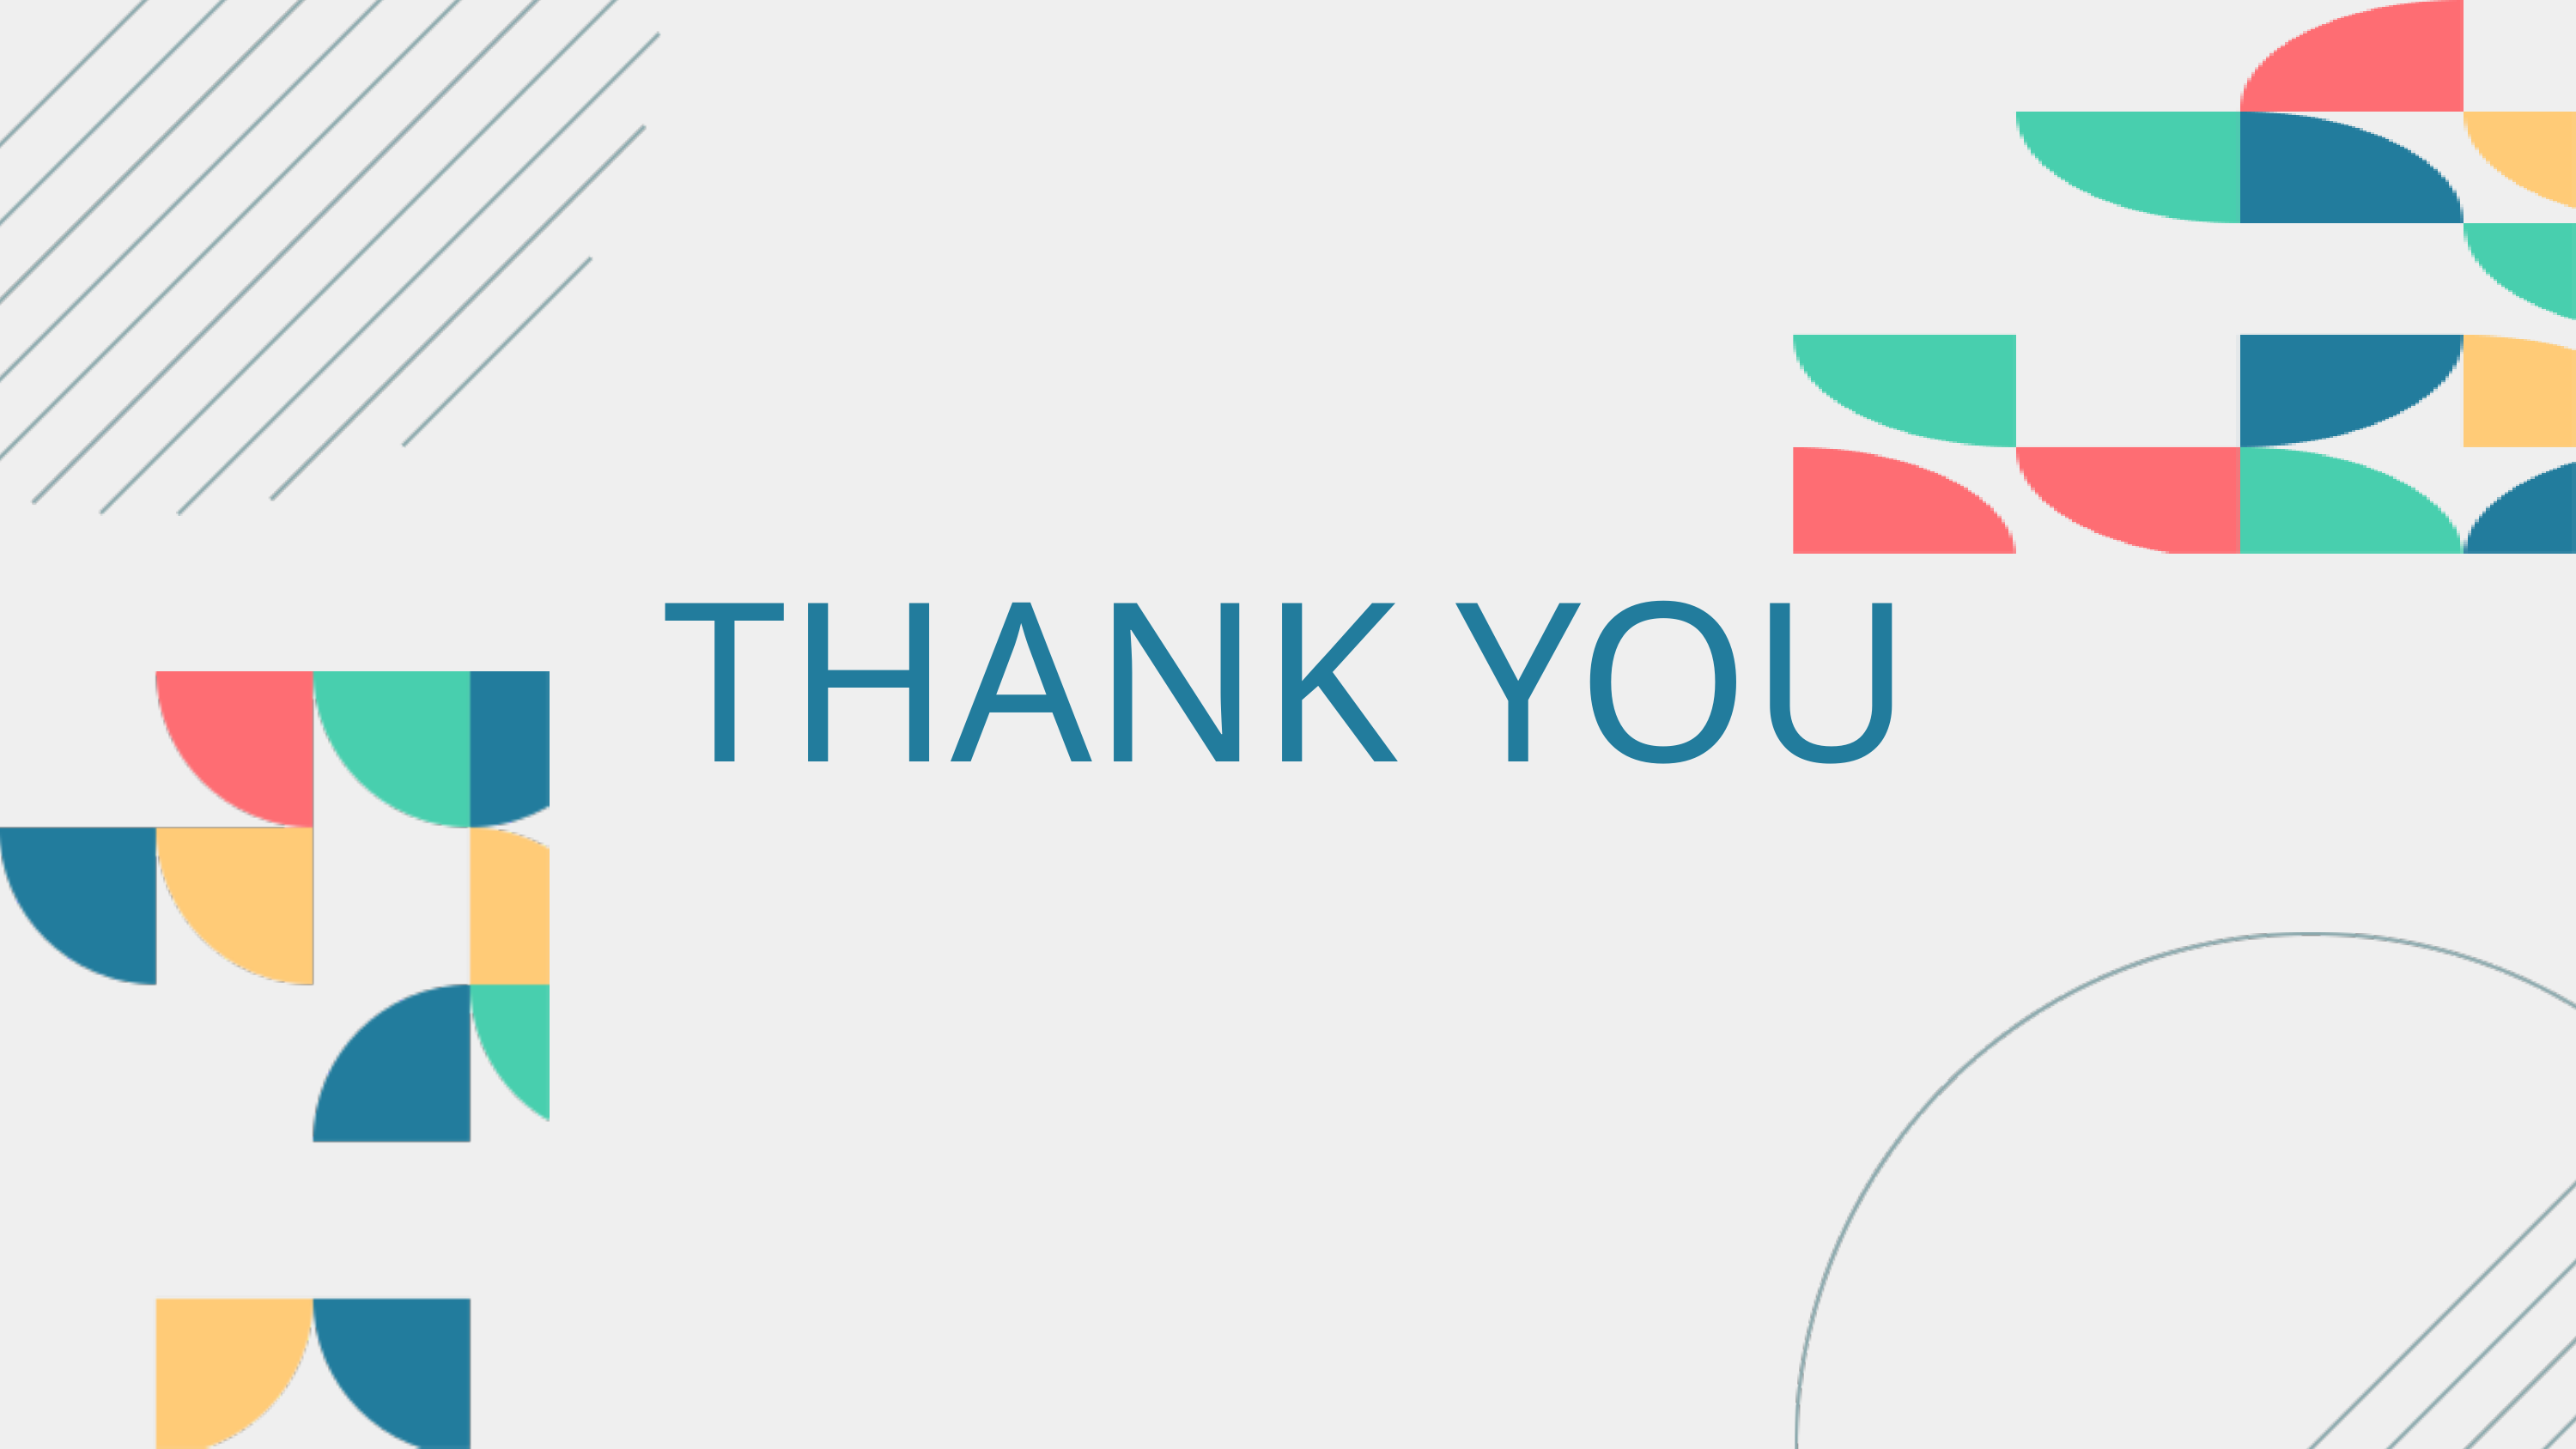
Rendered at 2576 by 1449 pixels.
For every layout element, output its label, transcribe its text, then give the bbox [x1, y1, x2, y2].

text_box [0, 671, 550, 1449]
text_box [1795, 932, 2576, 1449]
text_box THANK YOU [539, 584, 2036, 806]
text_box [0, 0, 661, 516]
text_box [1793, 0, 2576, 554]
